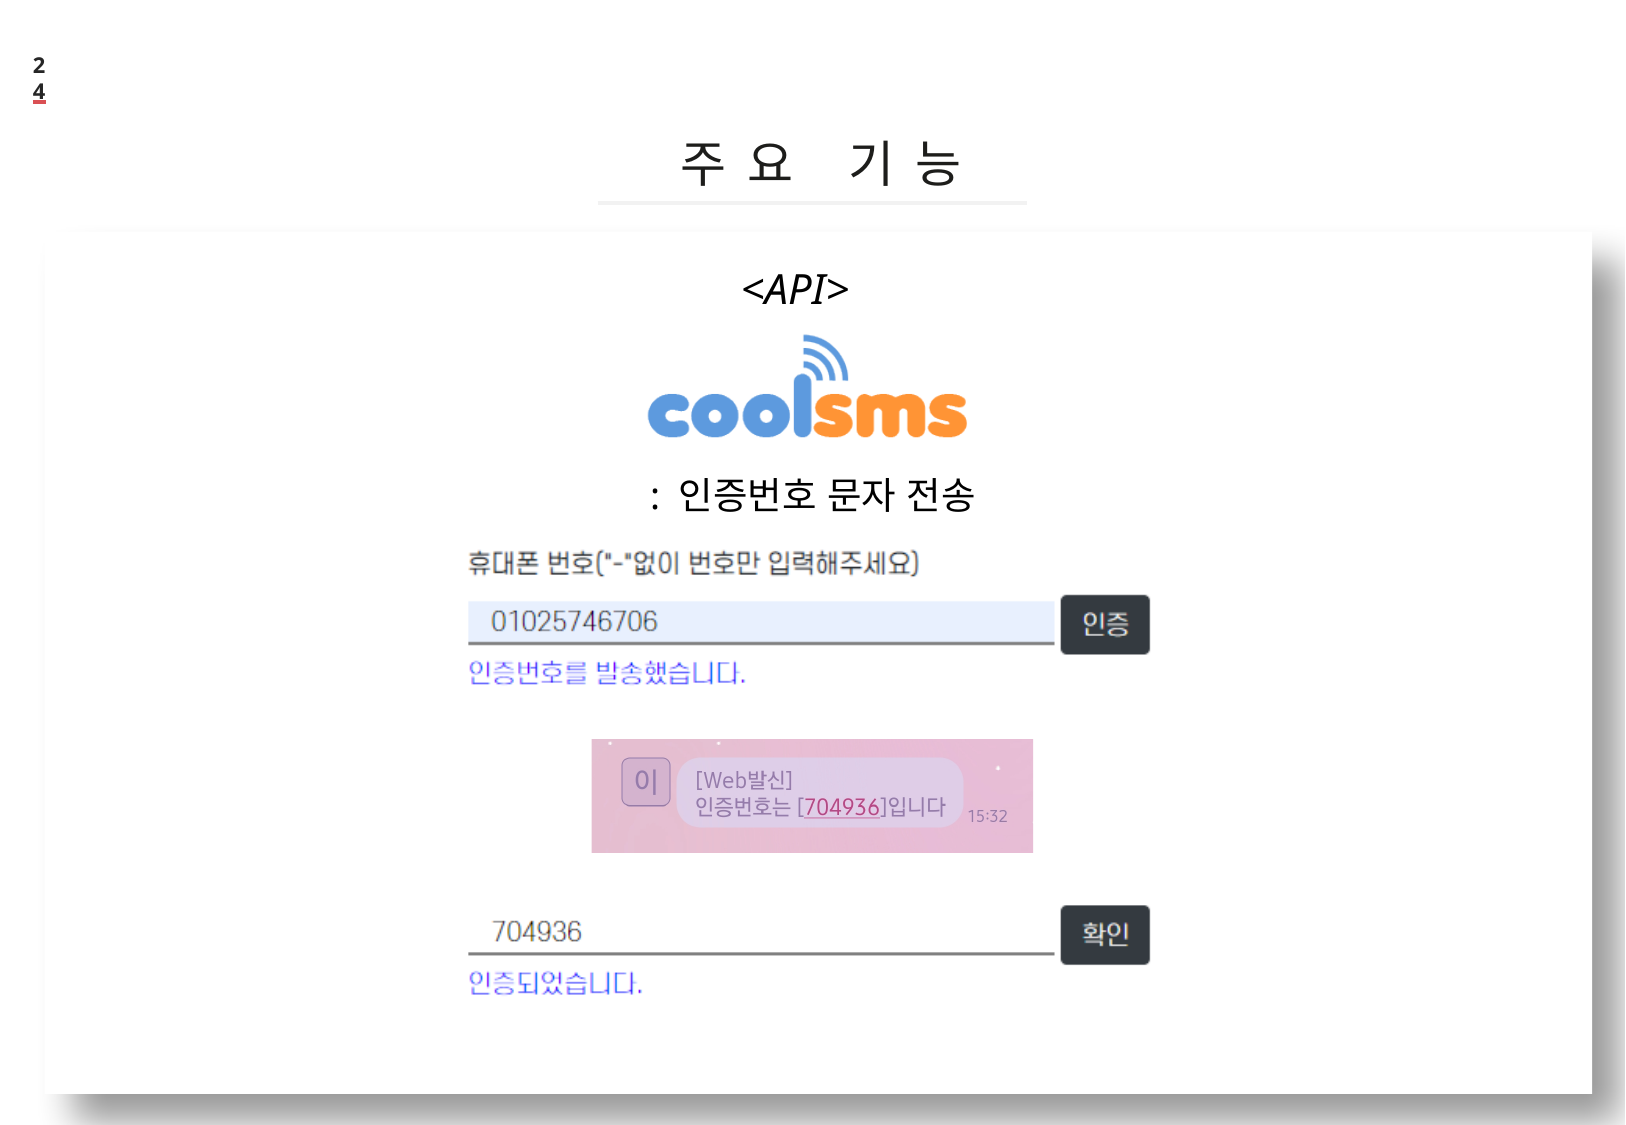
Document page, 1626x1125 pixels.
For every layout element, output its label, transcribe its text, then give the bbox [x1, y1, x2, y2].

picture [441, 874, 1184, 1023]
picture [441, 517, 1184, 711]
picture [595, 310, 1030, 487]
text_box <API> [725, 255, 891, 309]
text_box [43, 230, 1594, 1096]
picture [591, 738, 1034, 854]
text_box : 인증번호 문자 전송 [635, 464, 1048, 516]
text_box 주요 기능 [225, 134, 1417, 192]
text_box 24 [32, 42, 57, 114]
